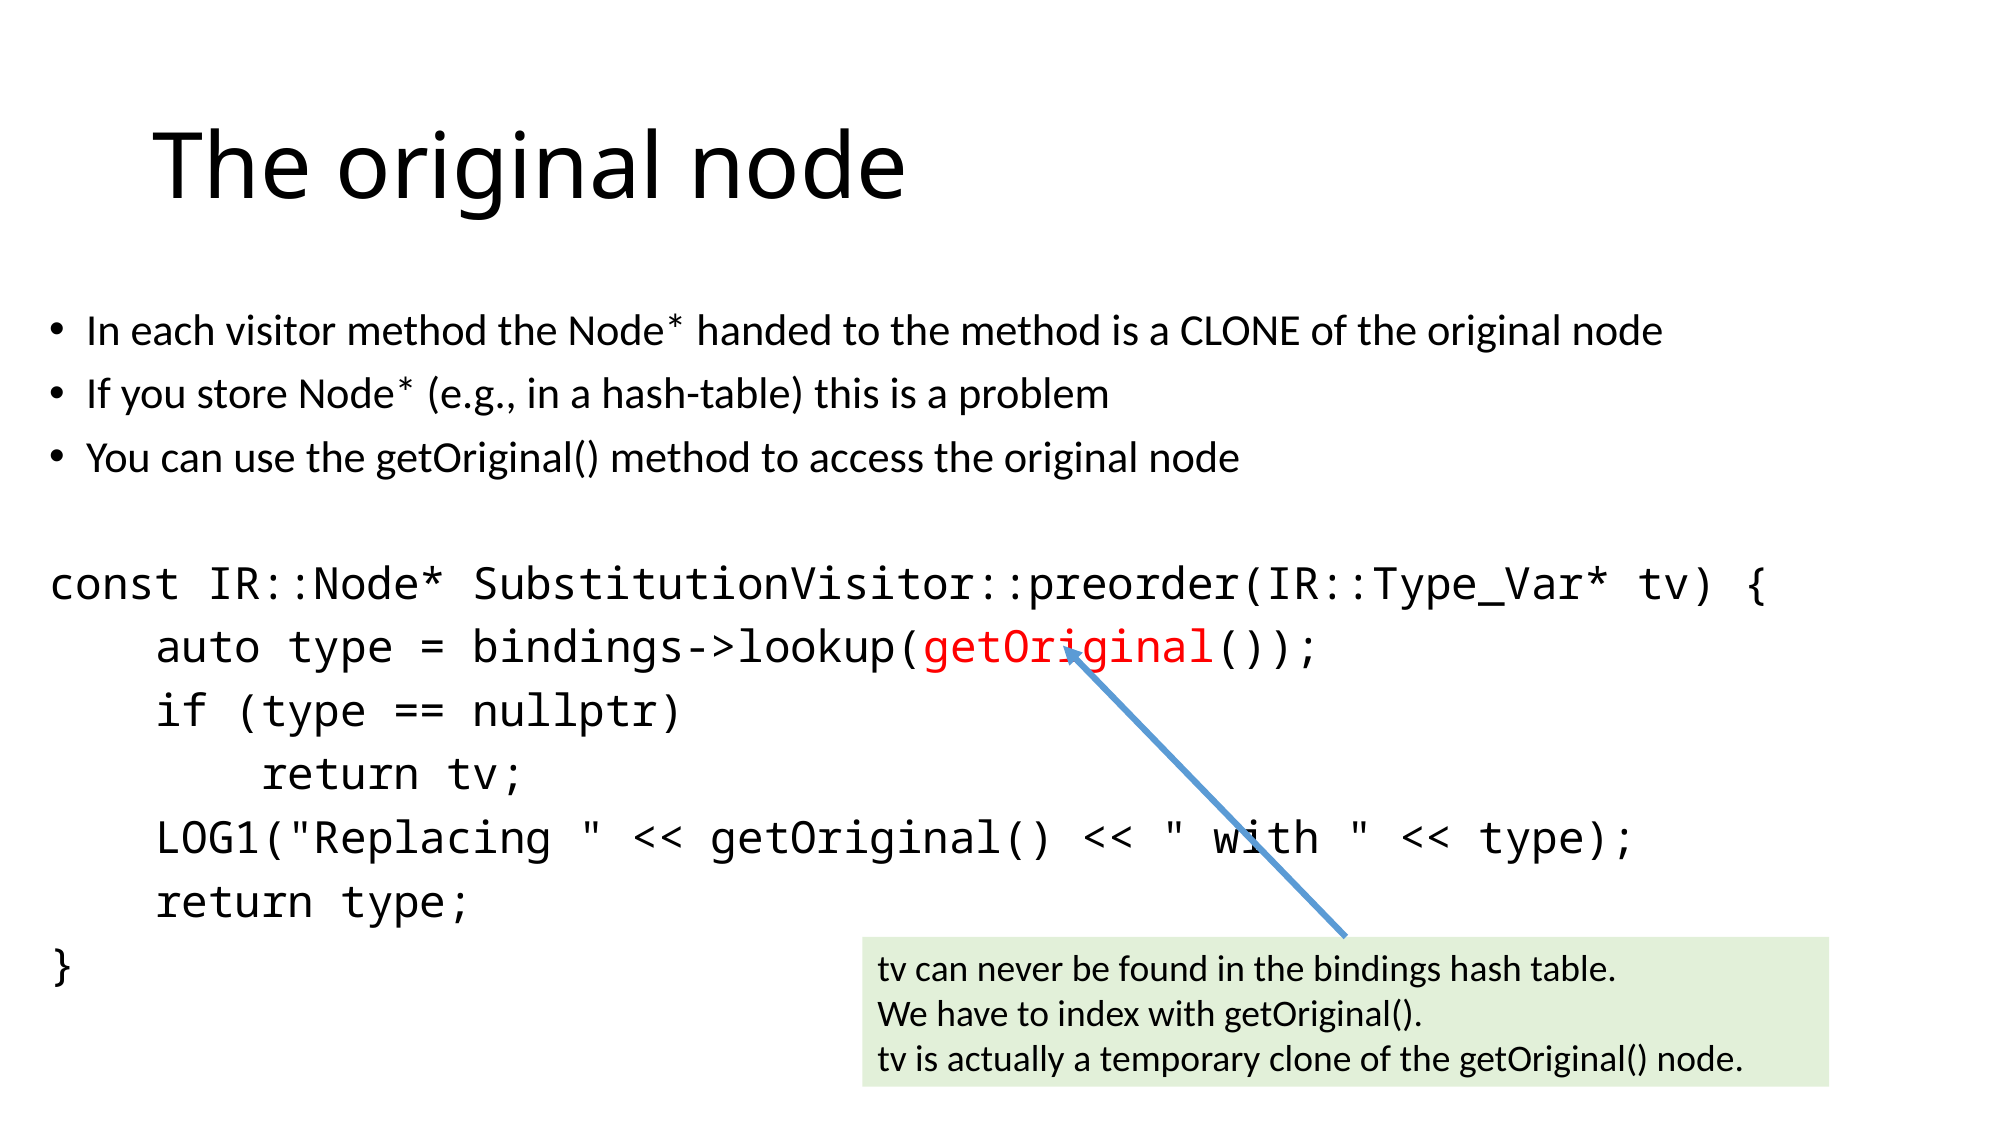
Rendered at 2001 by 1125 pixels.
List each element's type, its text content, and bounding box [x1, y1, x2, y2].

list In each visitor method the Node* handed to the method is a CLONE of the original node If you store Node* (e.g., in a hash-table) this is a problem You can use the getOriginal() method to access the original node const IR::Node* SubstitutionVisitor::preorder(IR::Type_Var* tv) { auto type = bindings->lookup(getOriginal()); if (type == nullptr) return tv; LOG1("Replacing " << getOriginal() << " with " << type); return type; } [34, 299, 1863, 1014]
title The original node [137, 59, 1863, 278]
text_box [1062, 645, 1346, 937]
text_box tv can never be found in the bindings hash table. We have to index with getOriginal(). tv is actually a temporary clone of the getOriginal() node. [862, 936, 1830, 1087]
